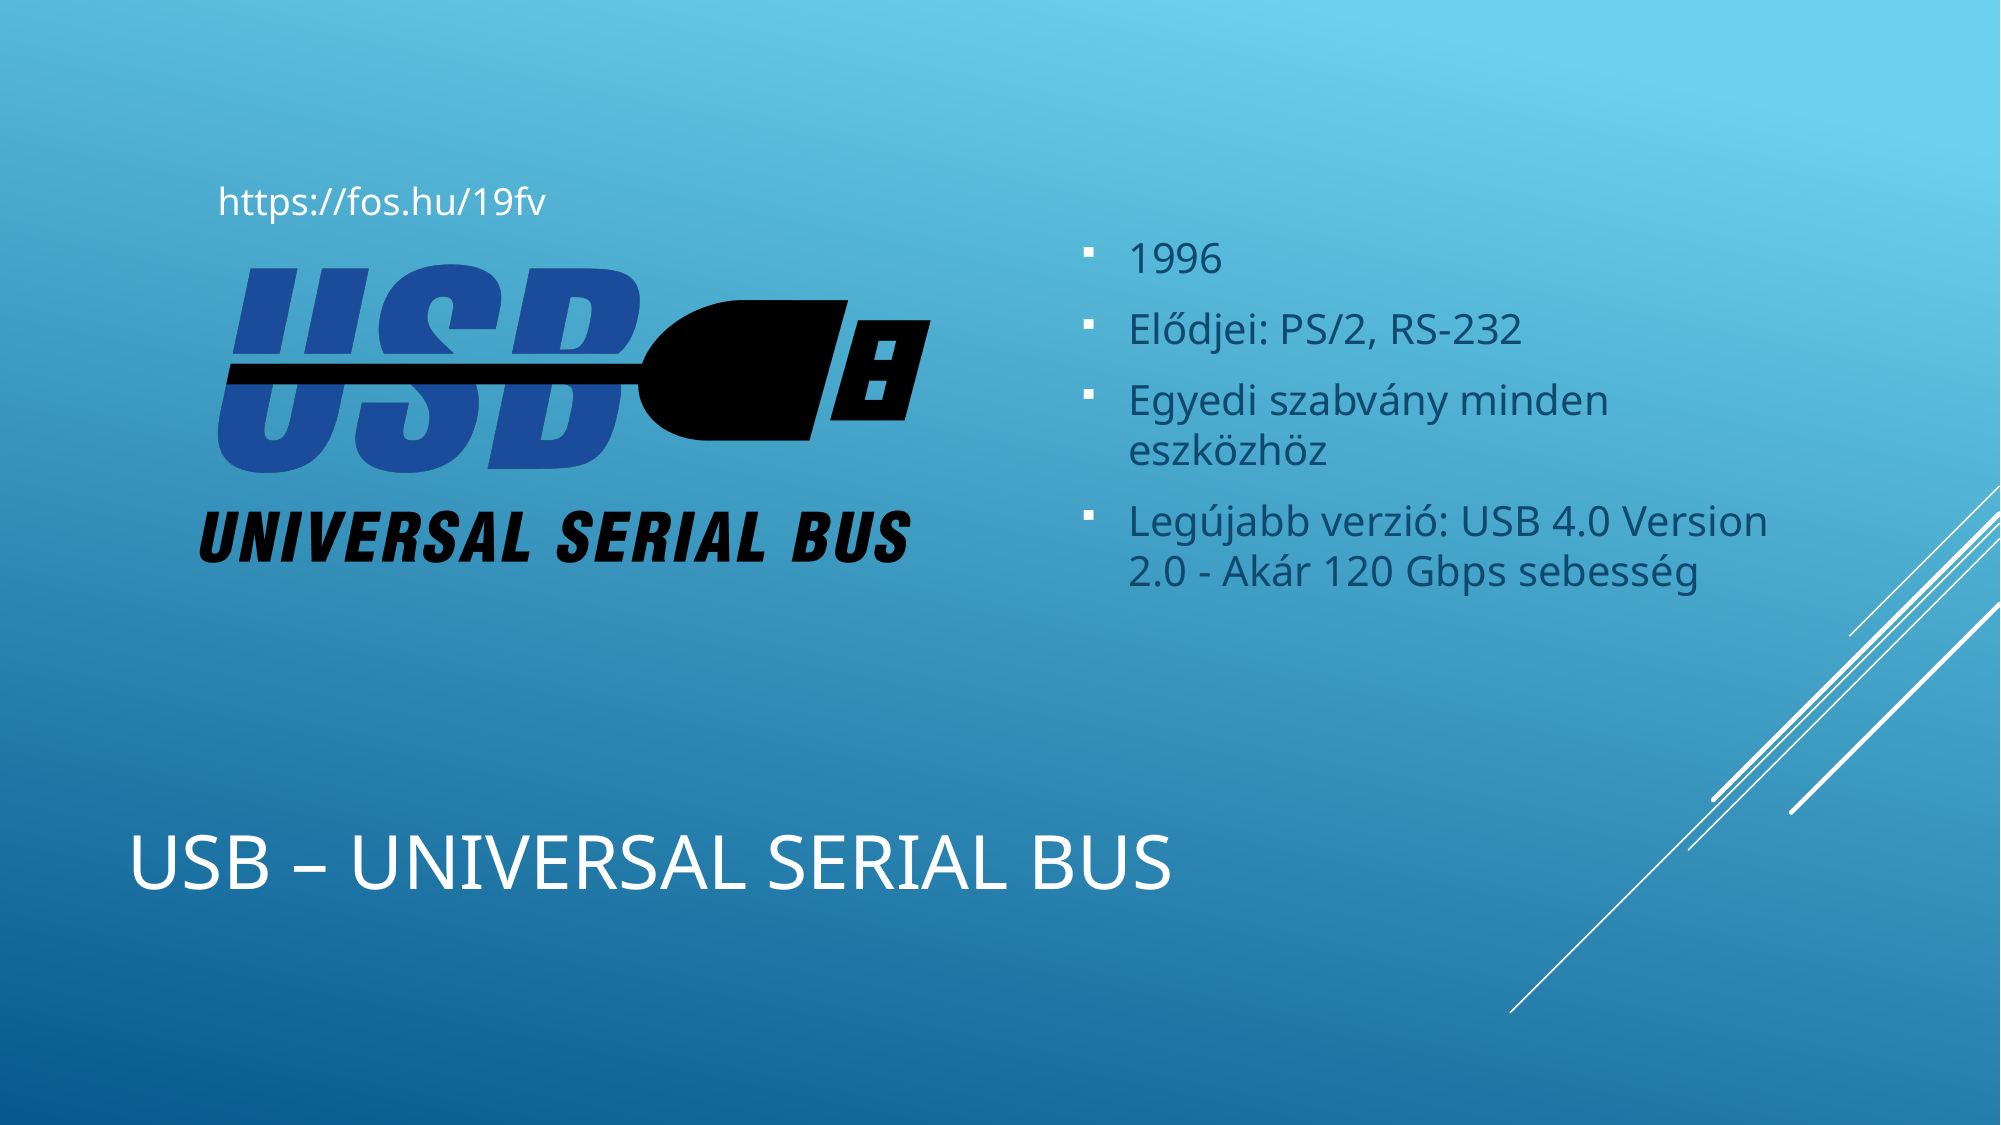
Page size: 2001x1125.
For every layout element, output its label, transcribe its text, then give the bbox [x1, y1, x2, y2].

title USB – Universal serial bus [112, 736, 1513, 984]
picture [133, 120, 997, 708]
list 1996 Elődjei: PS/2, RS-232 Egyedi szabvány minden eszközhöz Legújabb verzió: USB 4.0 Version 2.0 - Akár 120 Gbps sebesség [1066, 120, 1792, 707]
